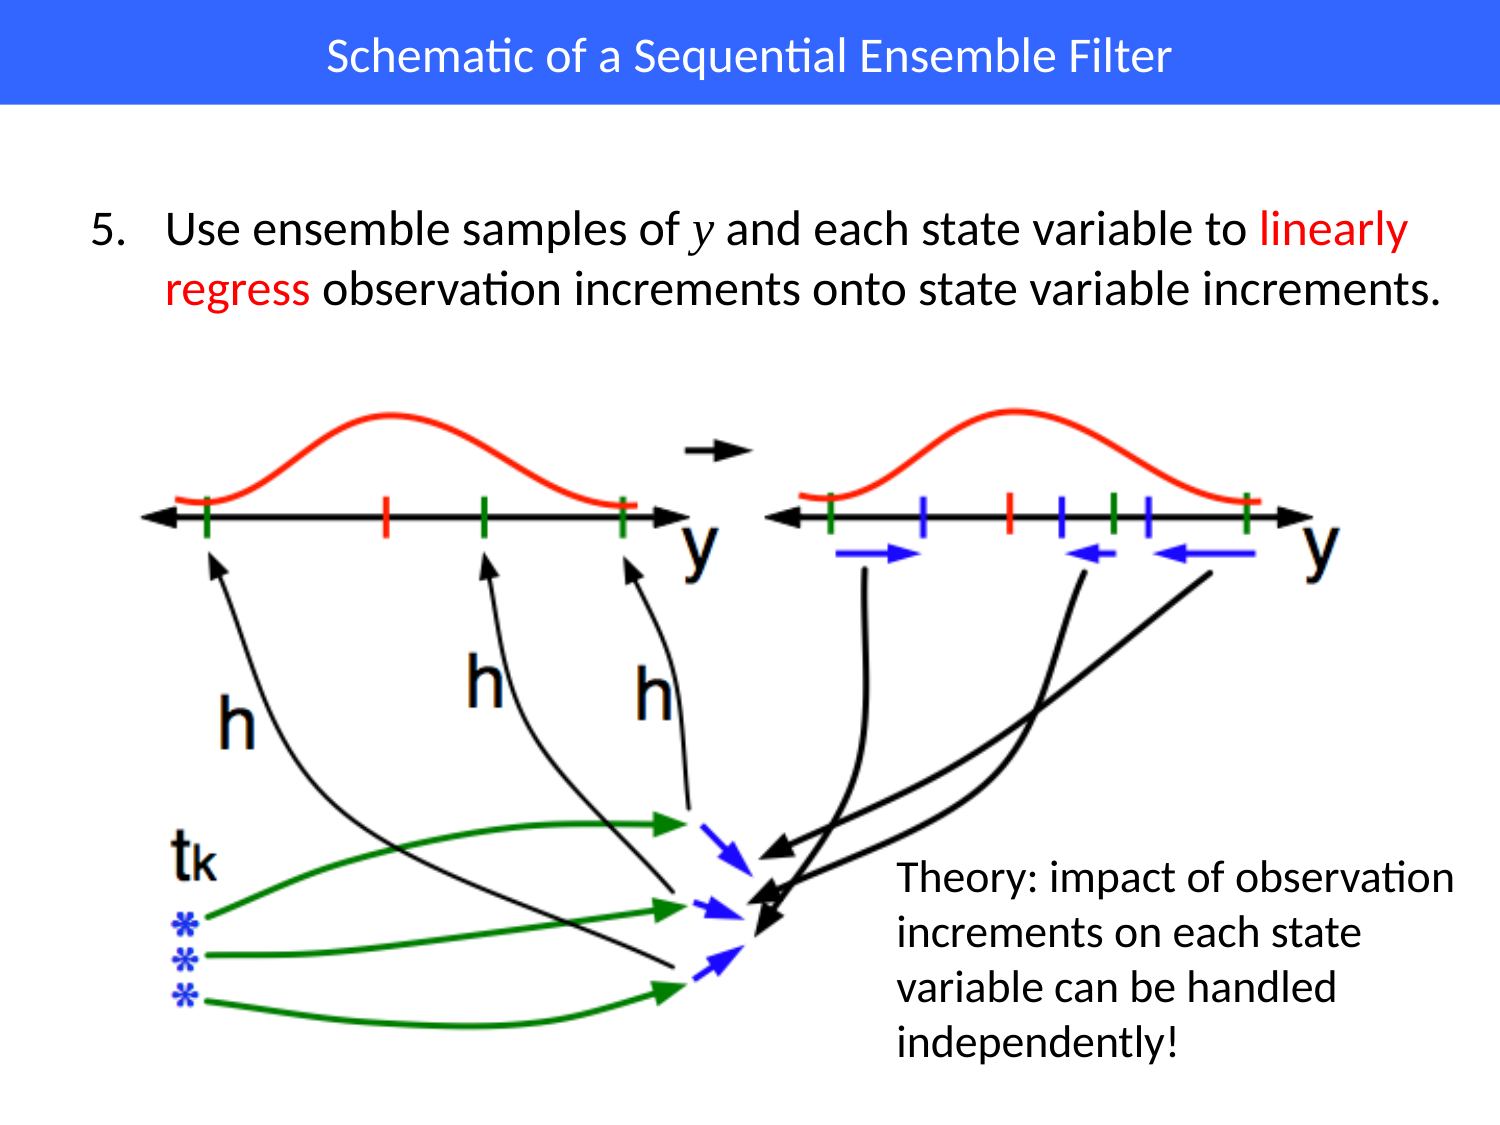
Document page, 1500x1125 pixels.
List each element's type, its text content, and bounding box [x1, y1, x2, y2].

title Schematic of a Sequential Ensemble Filter [0, 0, 1500, 105]
text_box Theory: impact of observation increments on each state variable can be handled independently! [1432, 839, 1500, 1074]
text_box Use ensemble samples of y and each state variable to linearly regress observation increments onto state variable increments. [75, 188, 1494, 323]
picture [67, 336, 1427, 1096]
